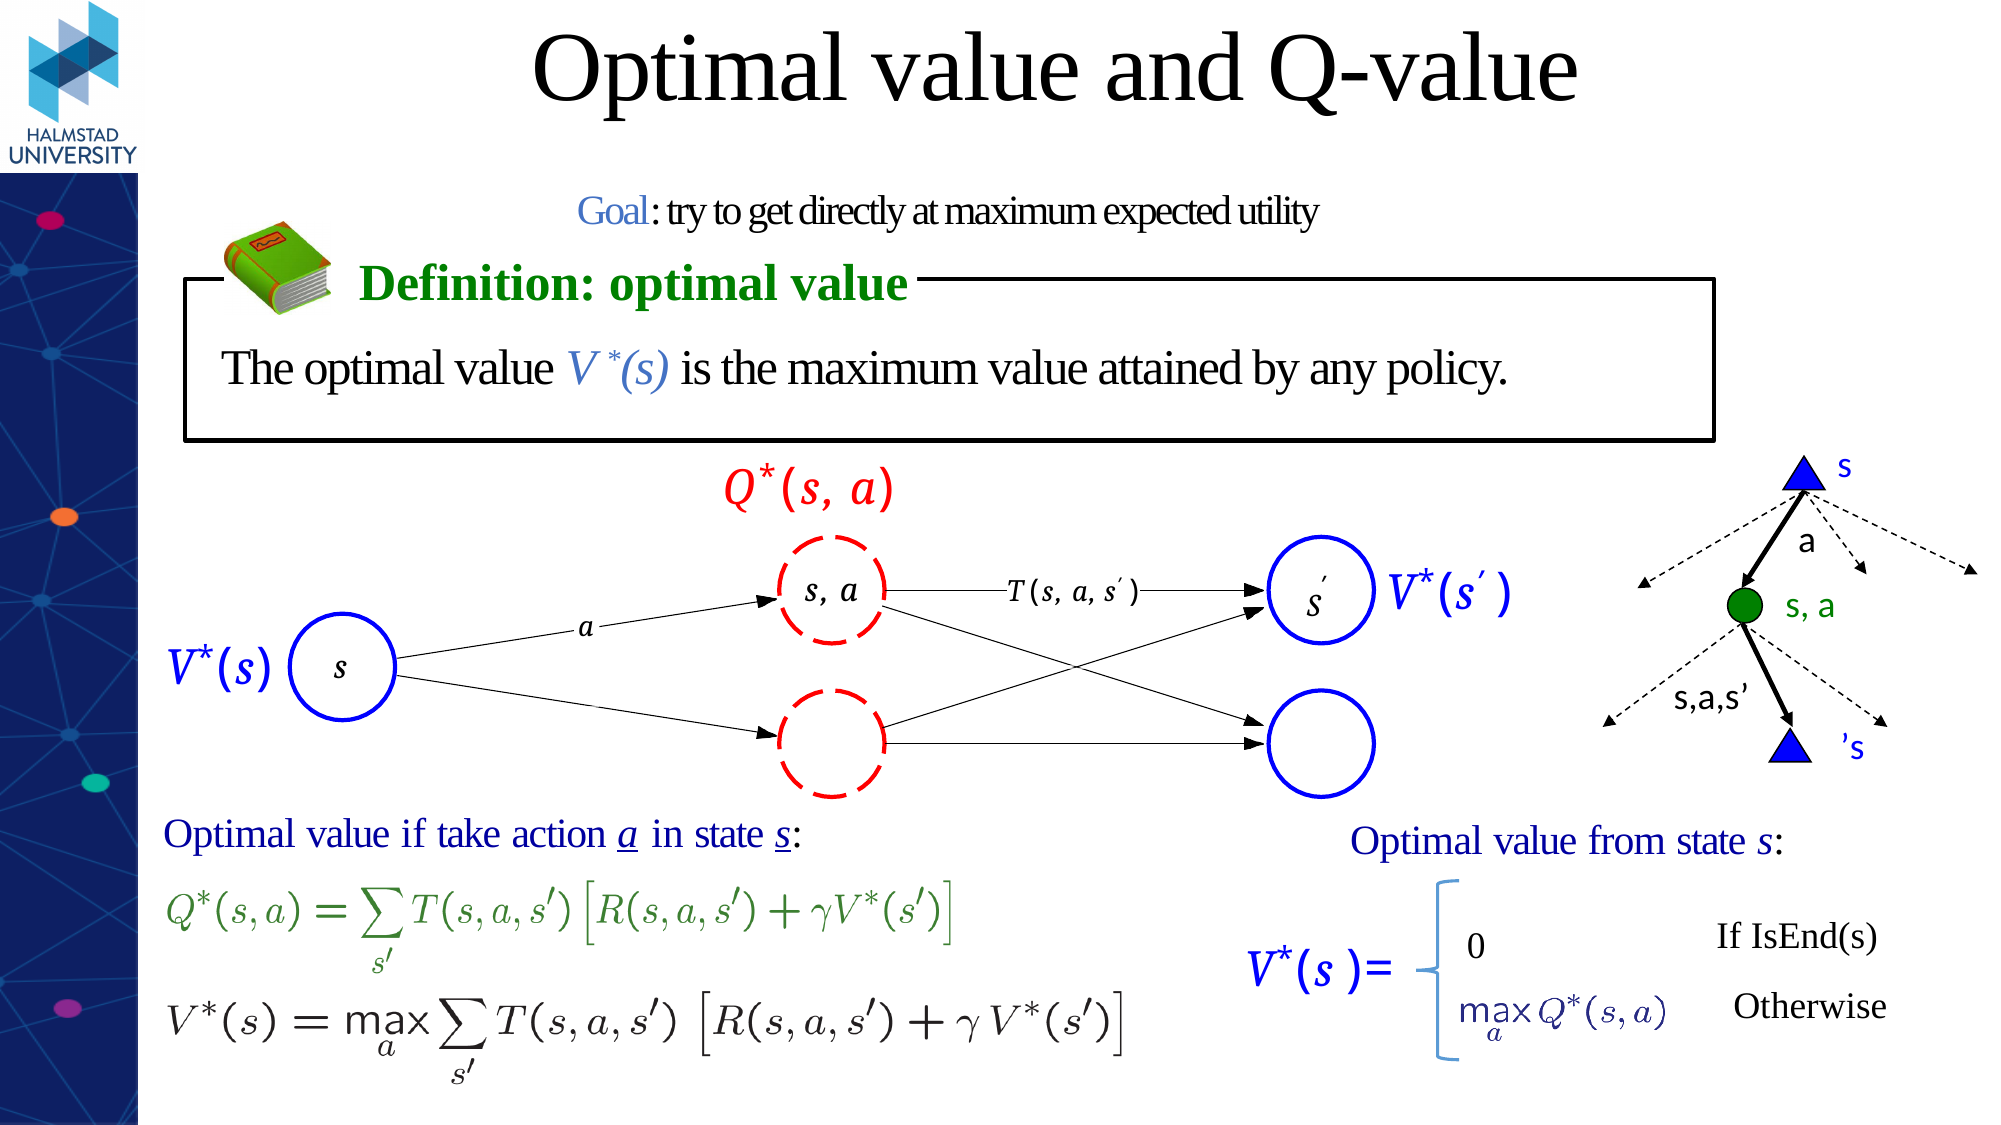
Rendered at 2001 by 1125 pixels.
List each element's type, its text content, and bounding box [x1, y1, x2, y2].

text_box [159, 446, 1564, 800]
picture [0, 0, 145, 1125]
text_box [185, 221, 1715, 441]
text_box Optimal value if take action a in state s: [161, 803, 1069, 857]
text_box Goal: try to get directly at maximum expected utility [560, 175, 1612, 221]
text_box Optimal value from state s: [1347, 809, 1964, 863]
picture [166, 989, 1122, 1085]
title Optimal value and Q-value [193, 6, 1919, 204]
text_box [1239, 880, 1936, 1060]
picture [166, 878, 951, 974]
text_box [1602, 432, 1978, 776]
